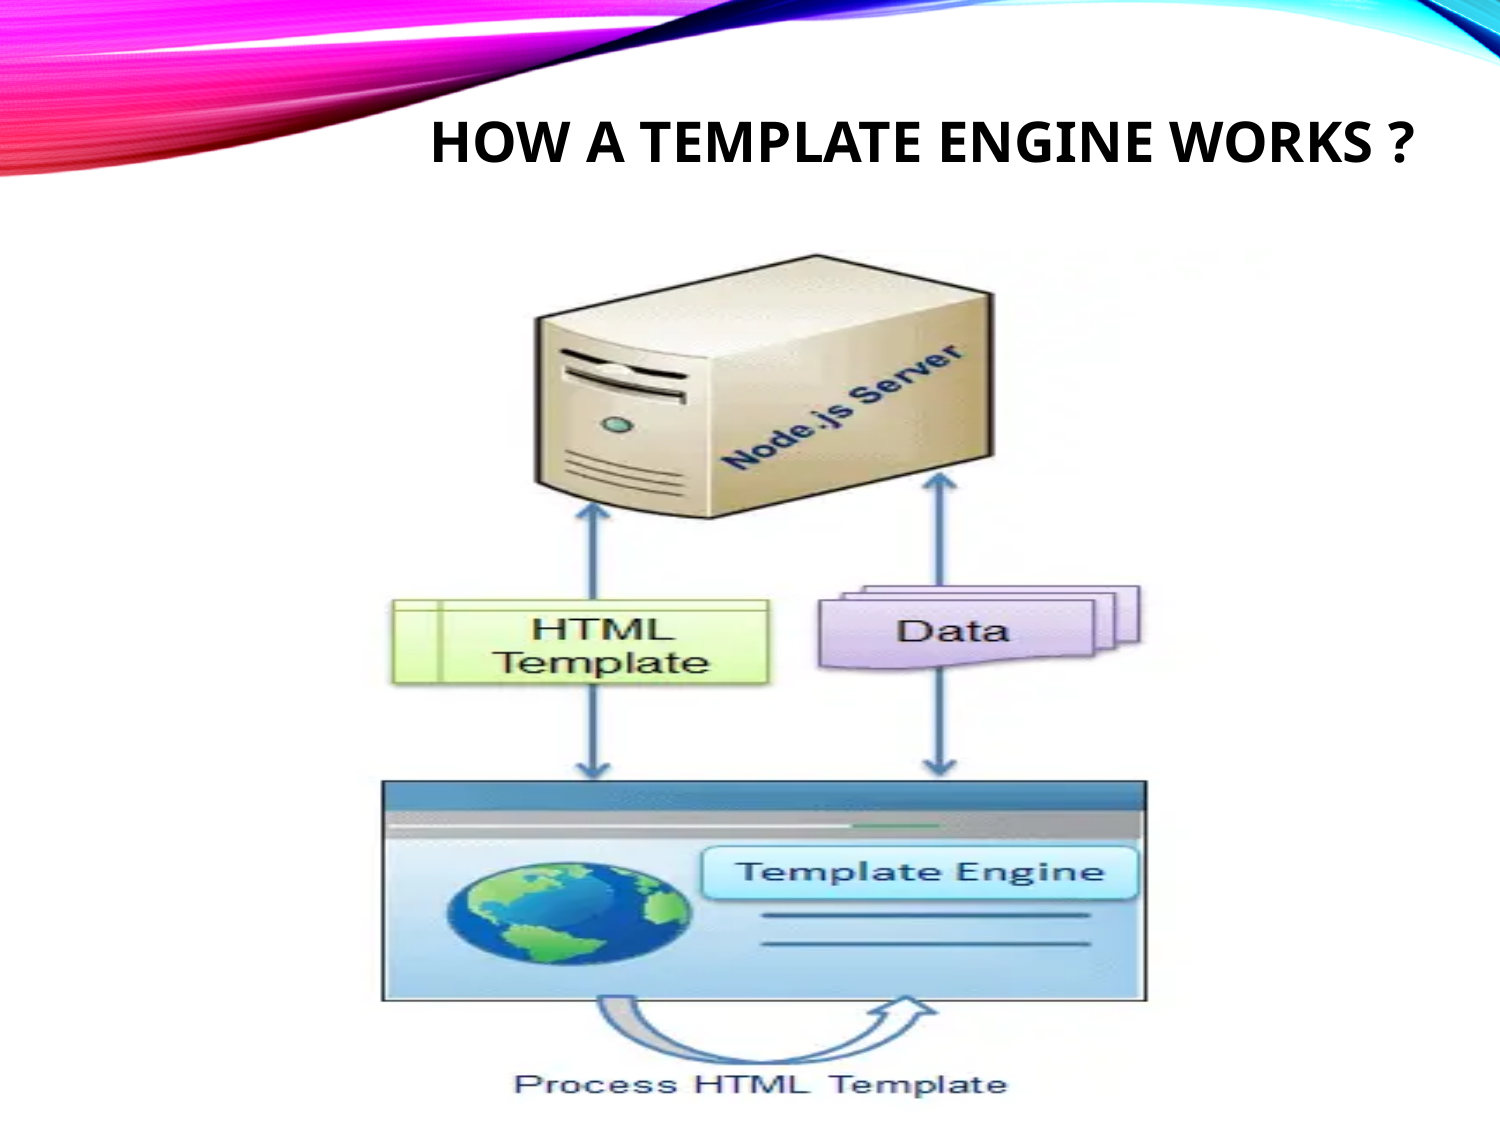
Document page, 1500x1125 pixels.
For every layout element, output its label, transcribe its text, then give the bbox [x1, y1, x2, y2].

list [288, 250, 1270, 1111]
picture [0, 0, 1500, 178]
title How a template engine works ? [383, 38, 1431, 251]
